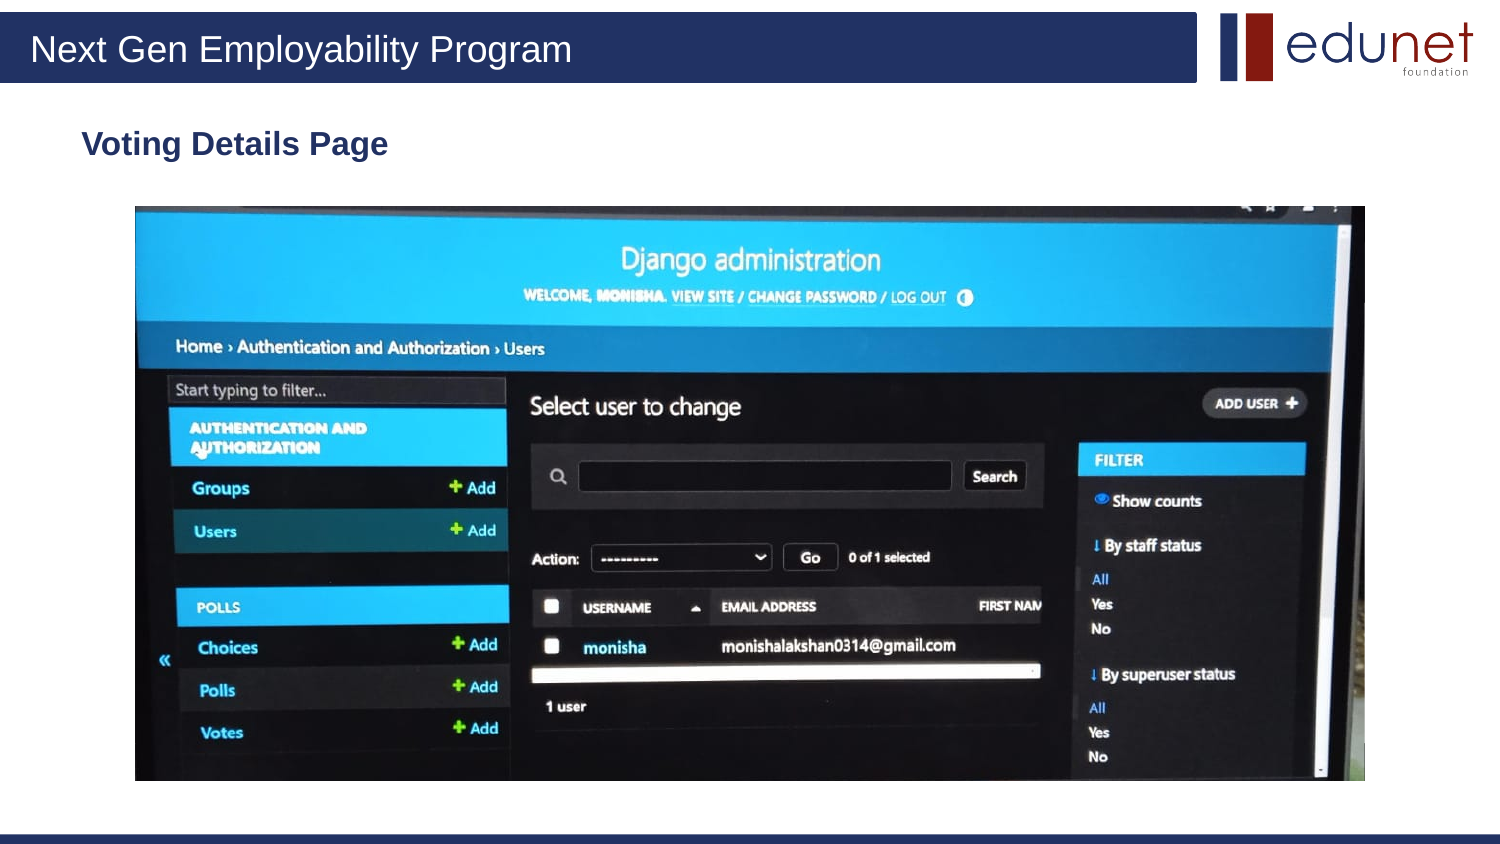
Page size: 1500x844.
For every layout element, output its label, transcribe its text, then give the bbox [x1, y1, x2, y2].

text_box Voting Details Page [46, 114, 613, 171]
picture [1279, 14, 1482, 83]
text_box [74, 123, 1391, 239]
picture [135, 206, 1365, 782]
